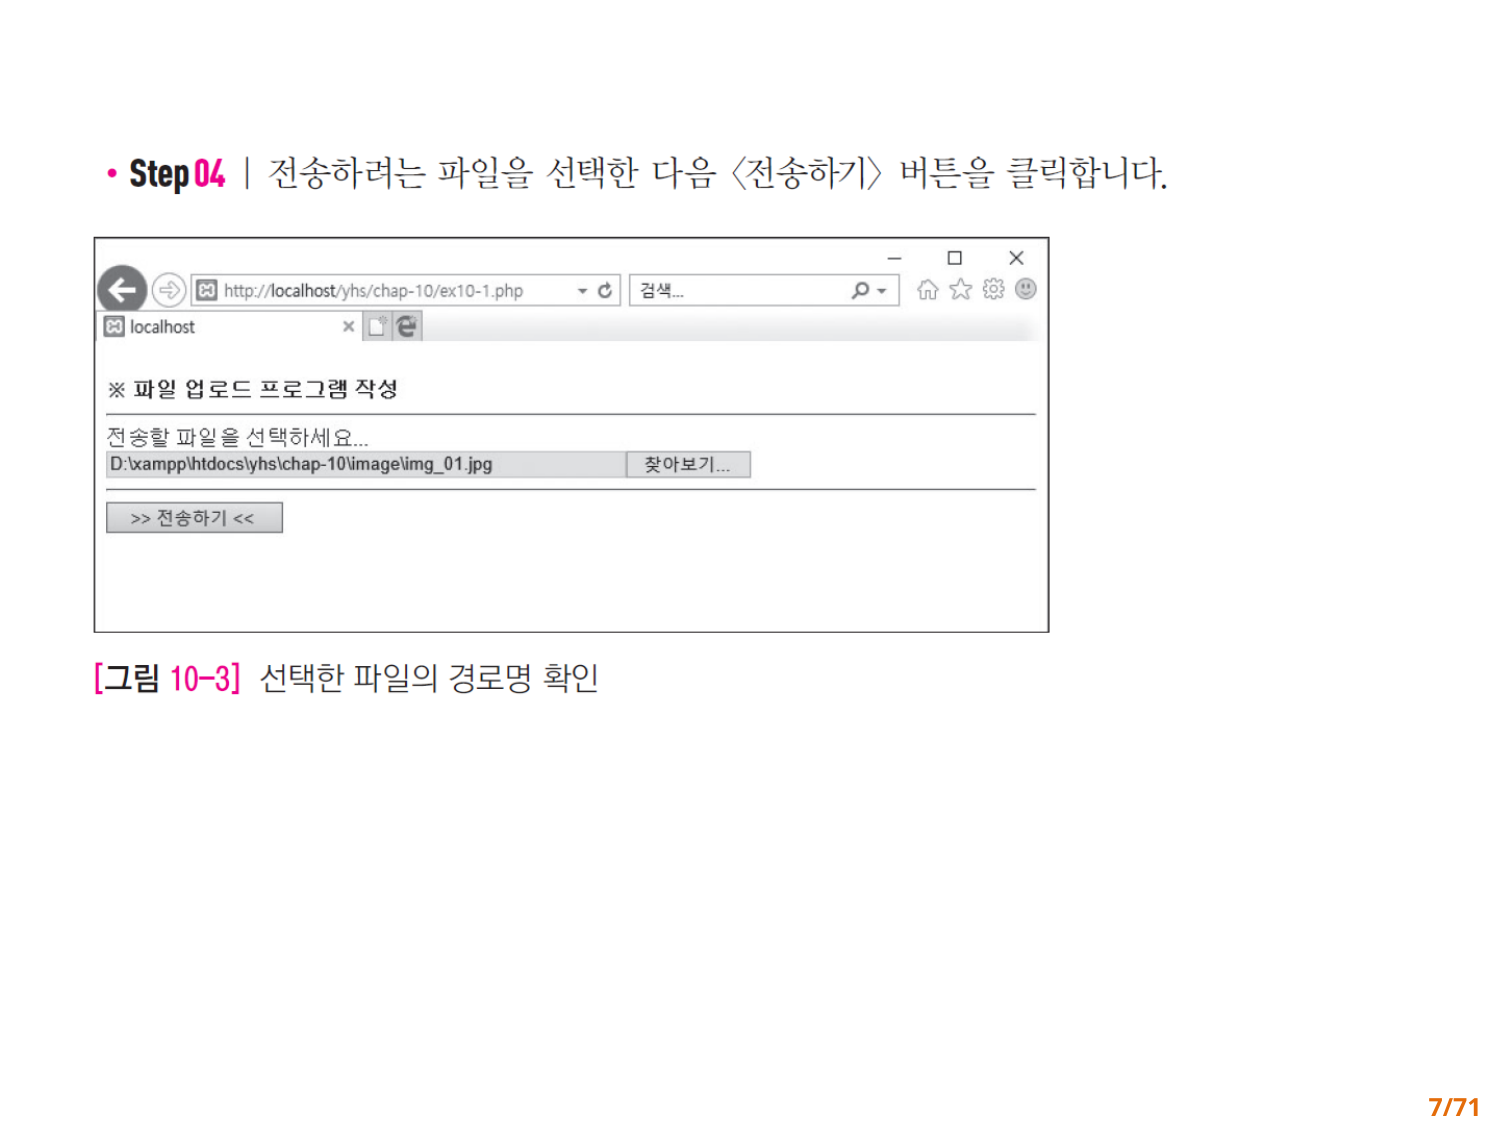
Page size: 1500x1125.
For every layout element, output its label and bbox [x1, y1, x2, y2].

picture [77, 141, 1188, 714]
